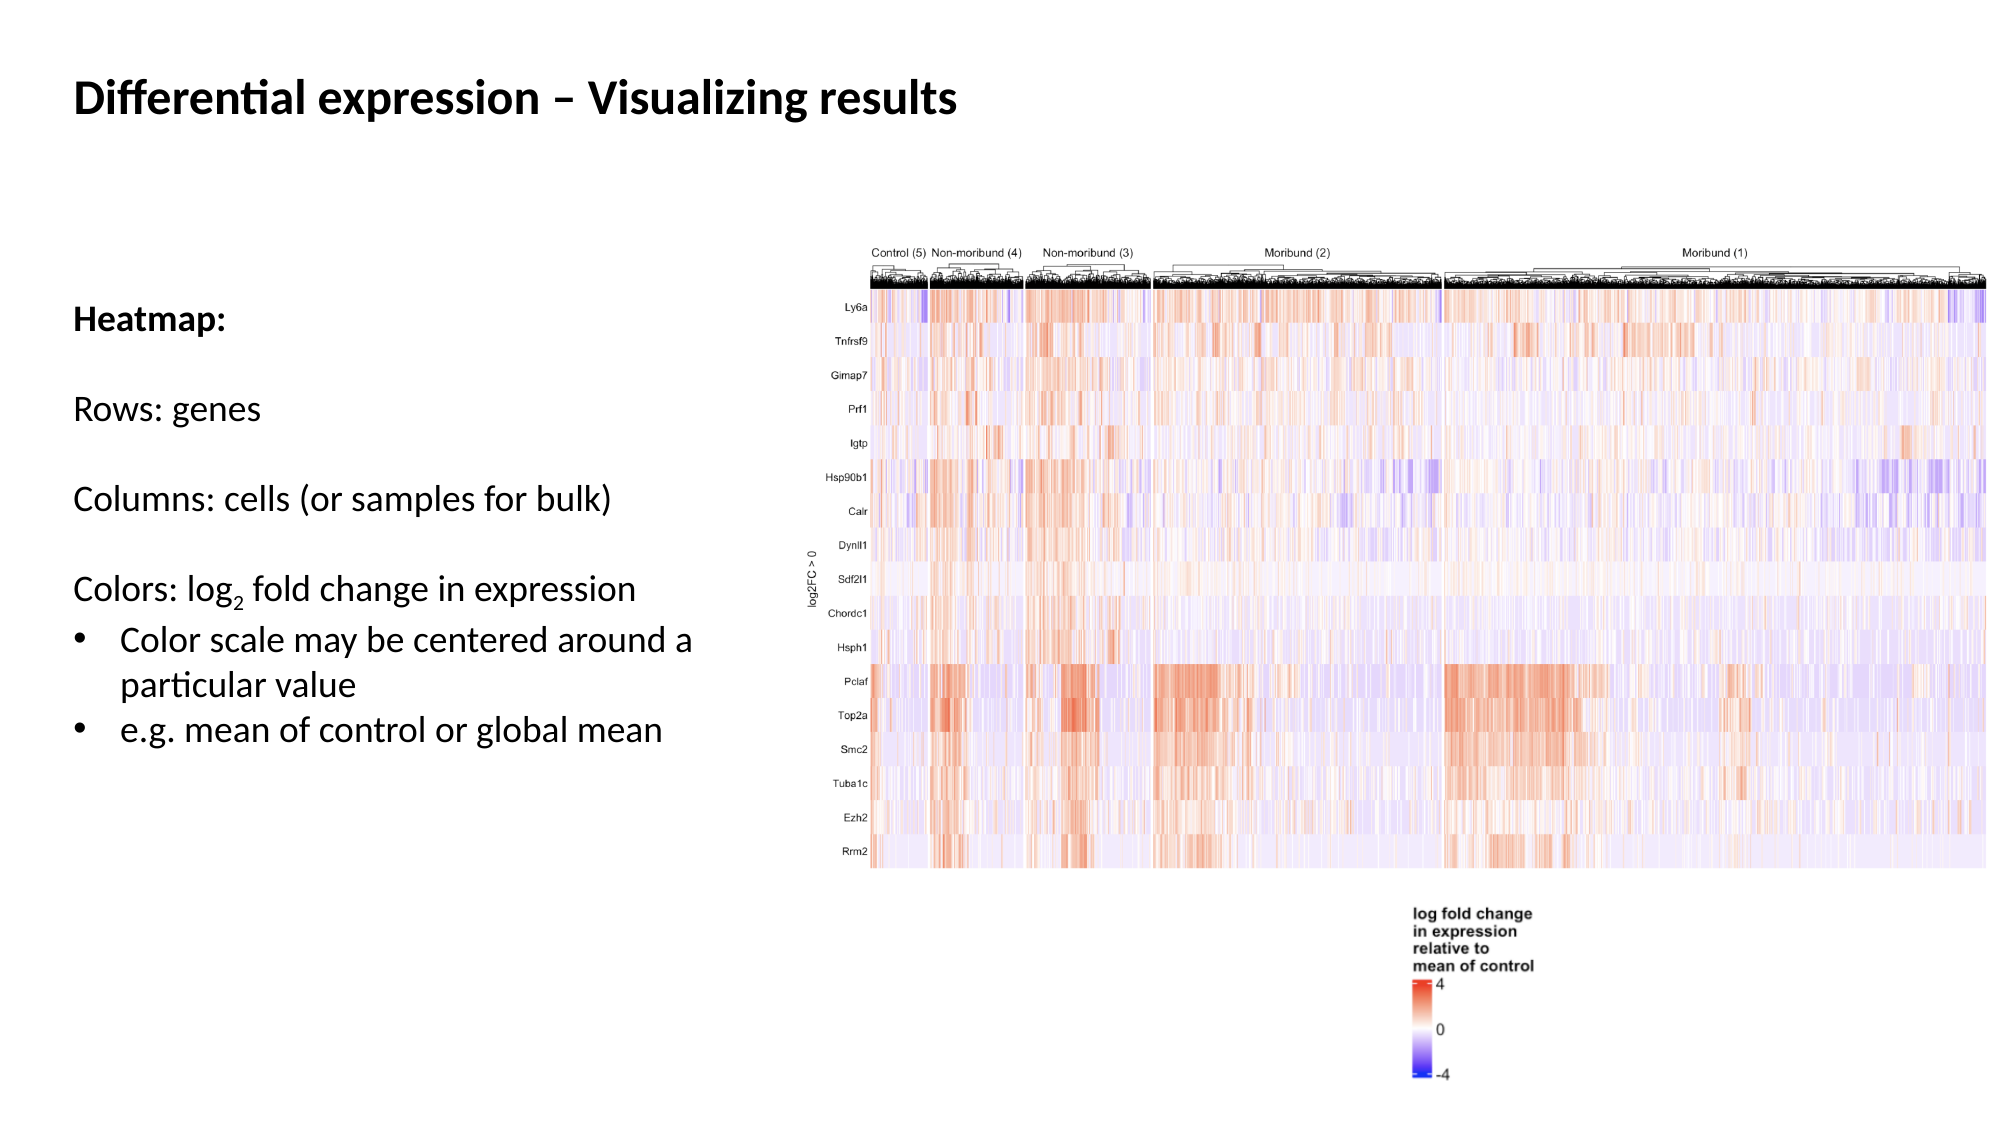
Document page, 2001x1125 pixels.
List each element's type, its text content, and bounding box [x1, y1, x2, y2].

text_box Differential expression – Visualizing results [58, 56, 1306, 132]
text_box Heatmap: Rows: genes Columns: cells (or samples for bulk) Colors: log2 fold change in expression Color scale may be centered around a particular value e.g. mean of control or global mean [58, 286, 796, 848]
picture [1405, 885, 1564, 1101]
picture [796, 241, 1988, 884]
